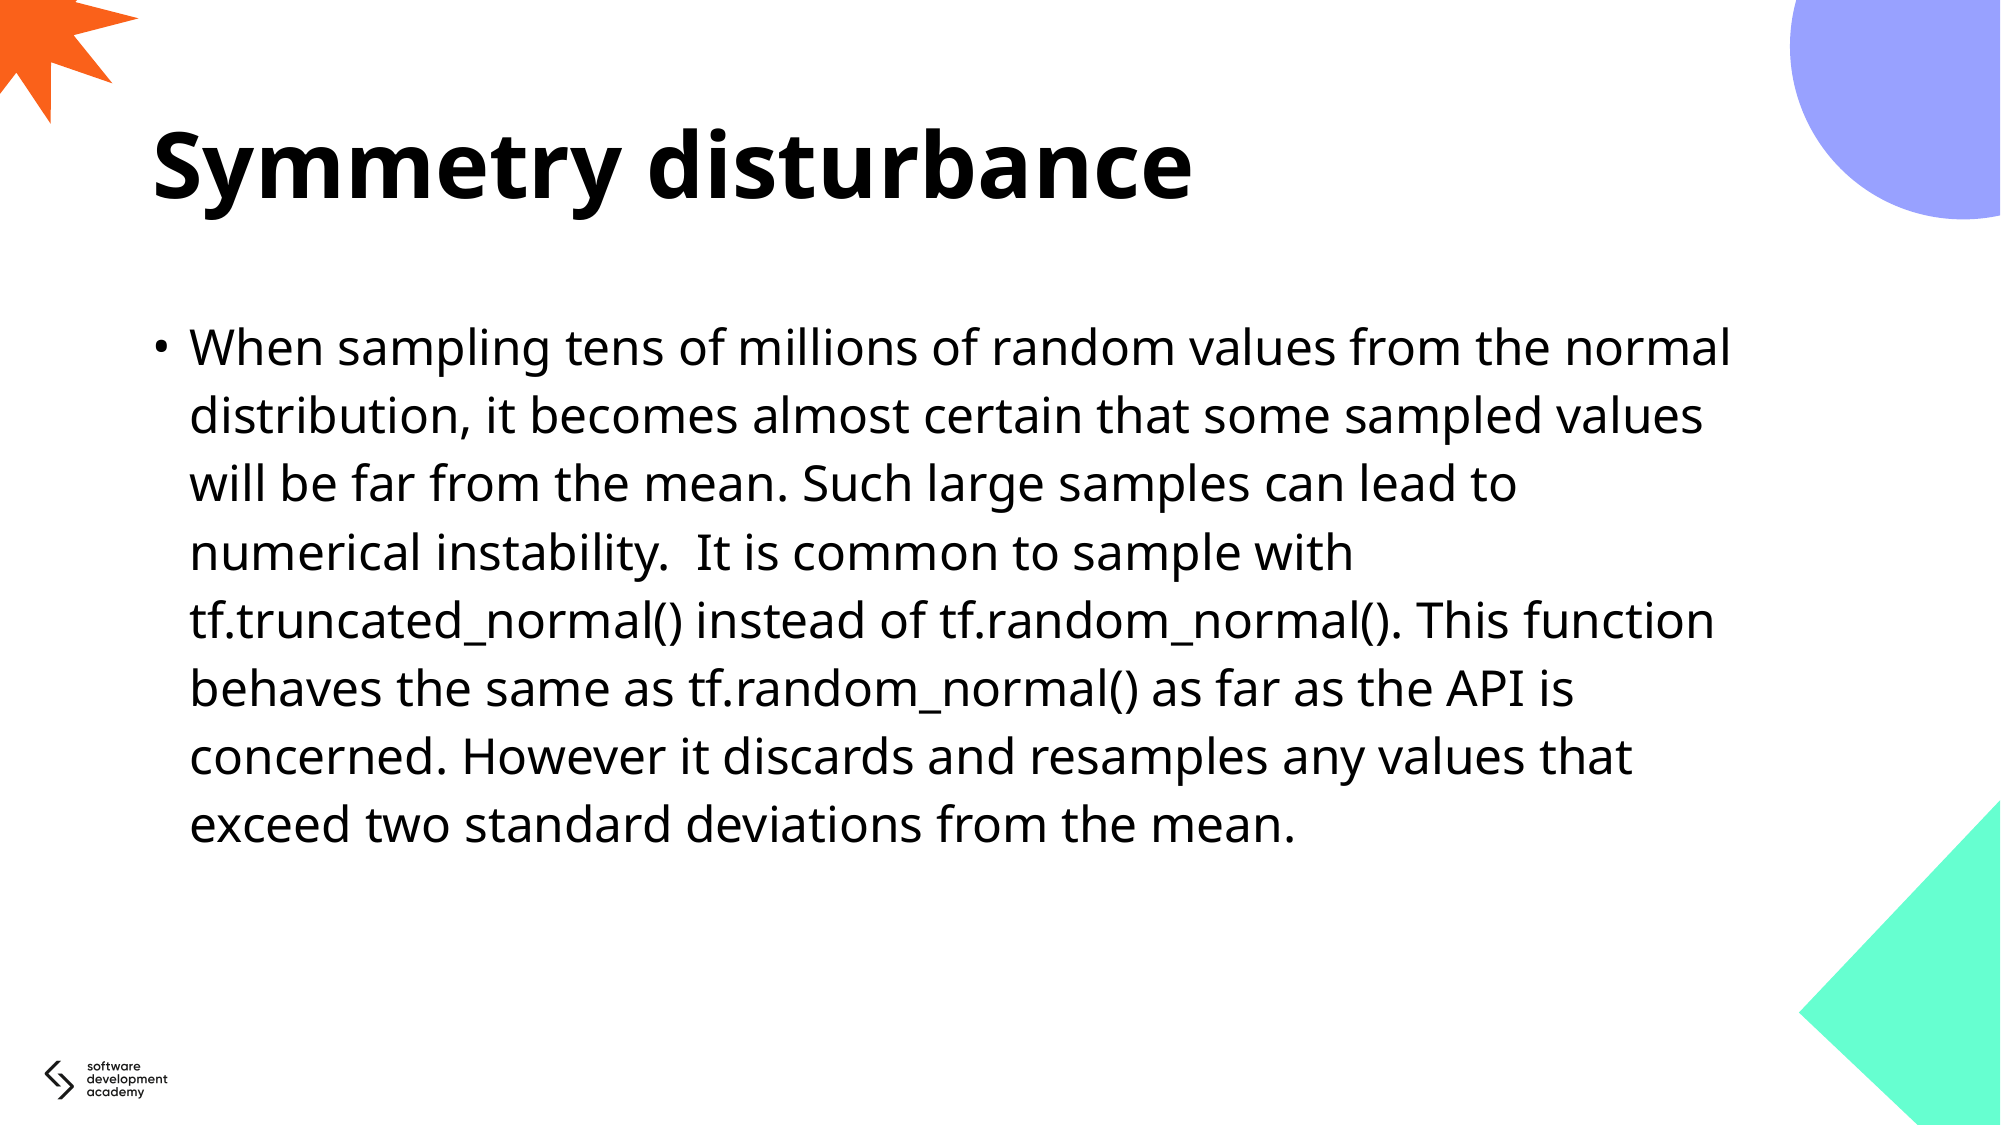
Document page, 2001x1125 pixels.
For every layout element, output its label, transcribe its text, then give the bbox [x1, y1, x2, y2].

list When sampling tens of millions of random values from the normal distribution, it becomes almost certain that some sampled values will be far from the mean. Such large samples can lead to numerical instability. It is common to sample with tf.truncated_normal() instead of tf.random_normal(). This function behaves the same as tf.random_normal() as far as the API is concerned. However it discards and resamples any values that exceed two standard deviations from the mean. [137, 299, 1771, 1014]
title Symmetry disturbance [137, 59, 1771, 278]
picture [19, 1035, 193, 1125]
